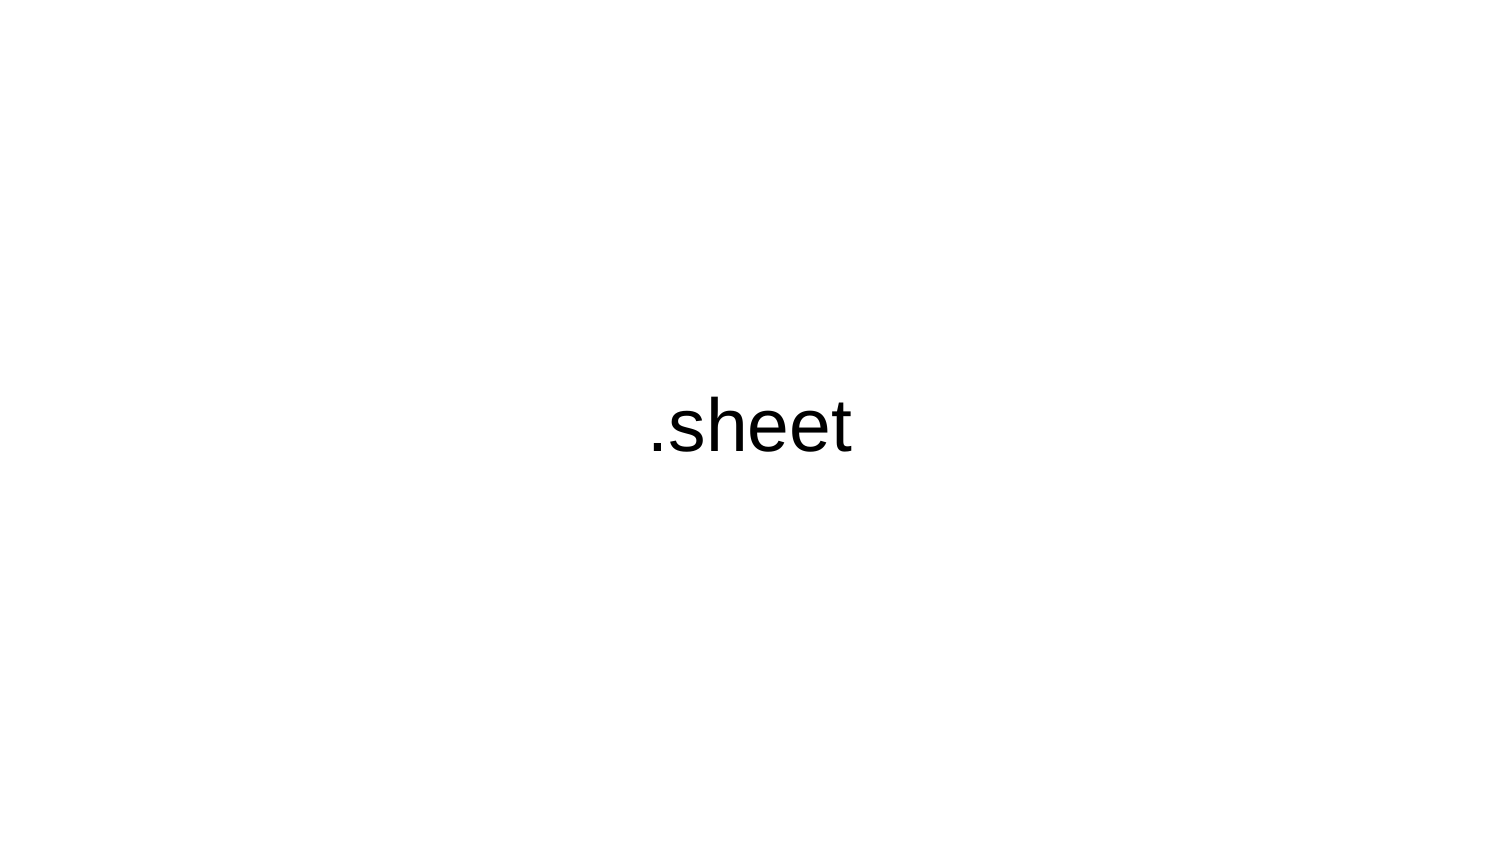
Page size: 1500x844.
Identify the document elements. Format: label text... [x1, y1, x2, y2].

title .sheet [51, 352, 1449, 491]
